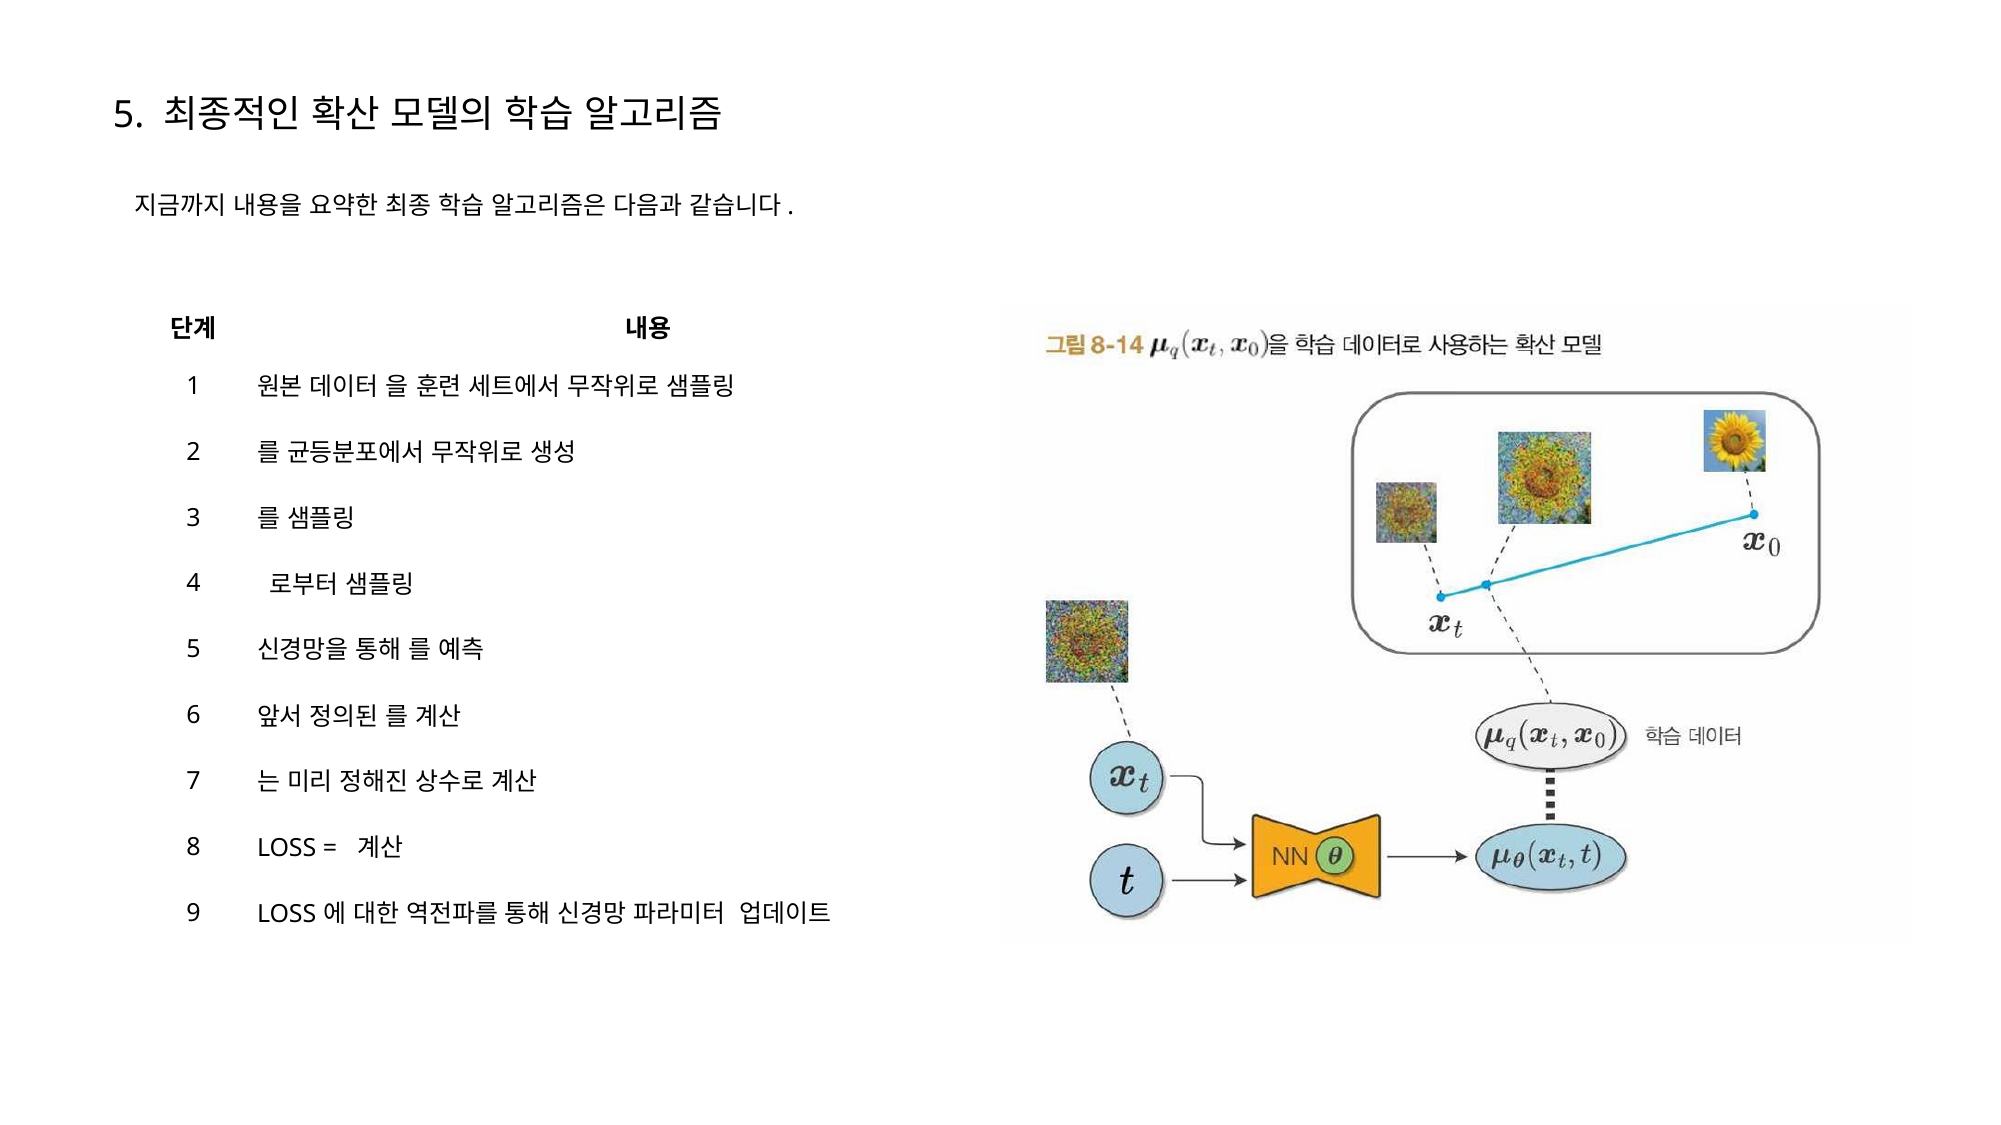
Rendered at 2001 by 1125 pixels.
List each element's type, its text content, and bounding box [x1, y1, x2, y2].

picture [999, 302, 1913, 946]
text_box 지금까지 내용을 요약한 최종 학습 알고리즘은 다음과 같습니다. [119, 182, 1514, 228]
text_box 5. 최종적인 확산 모델의 학습 알고리즘 [98, 82, 1099, 142]
